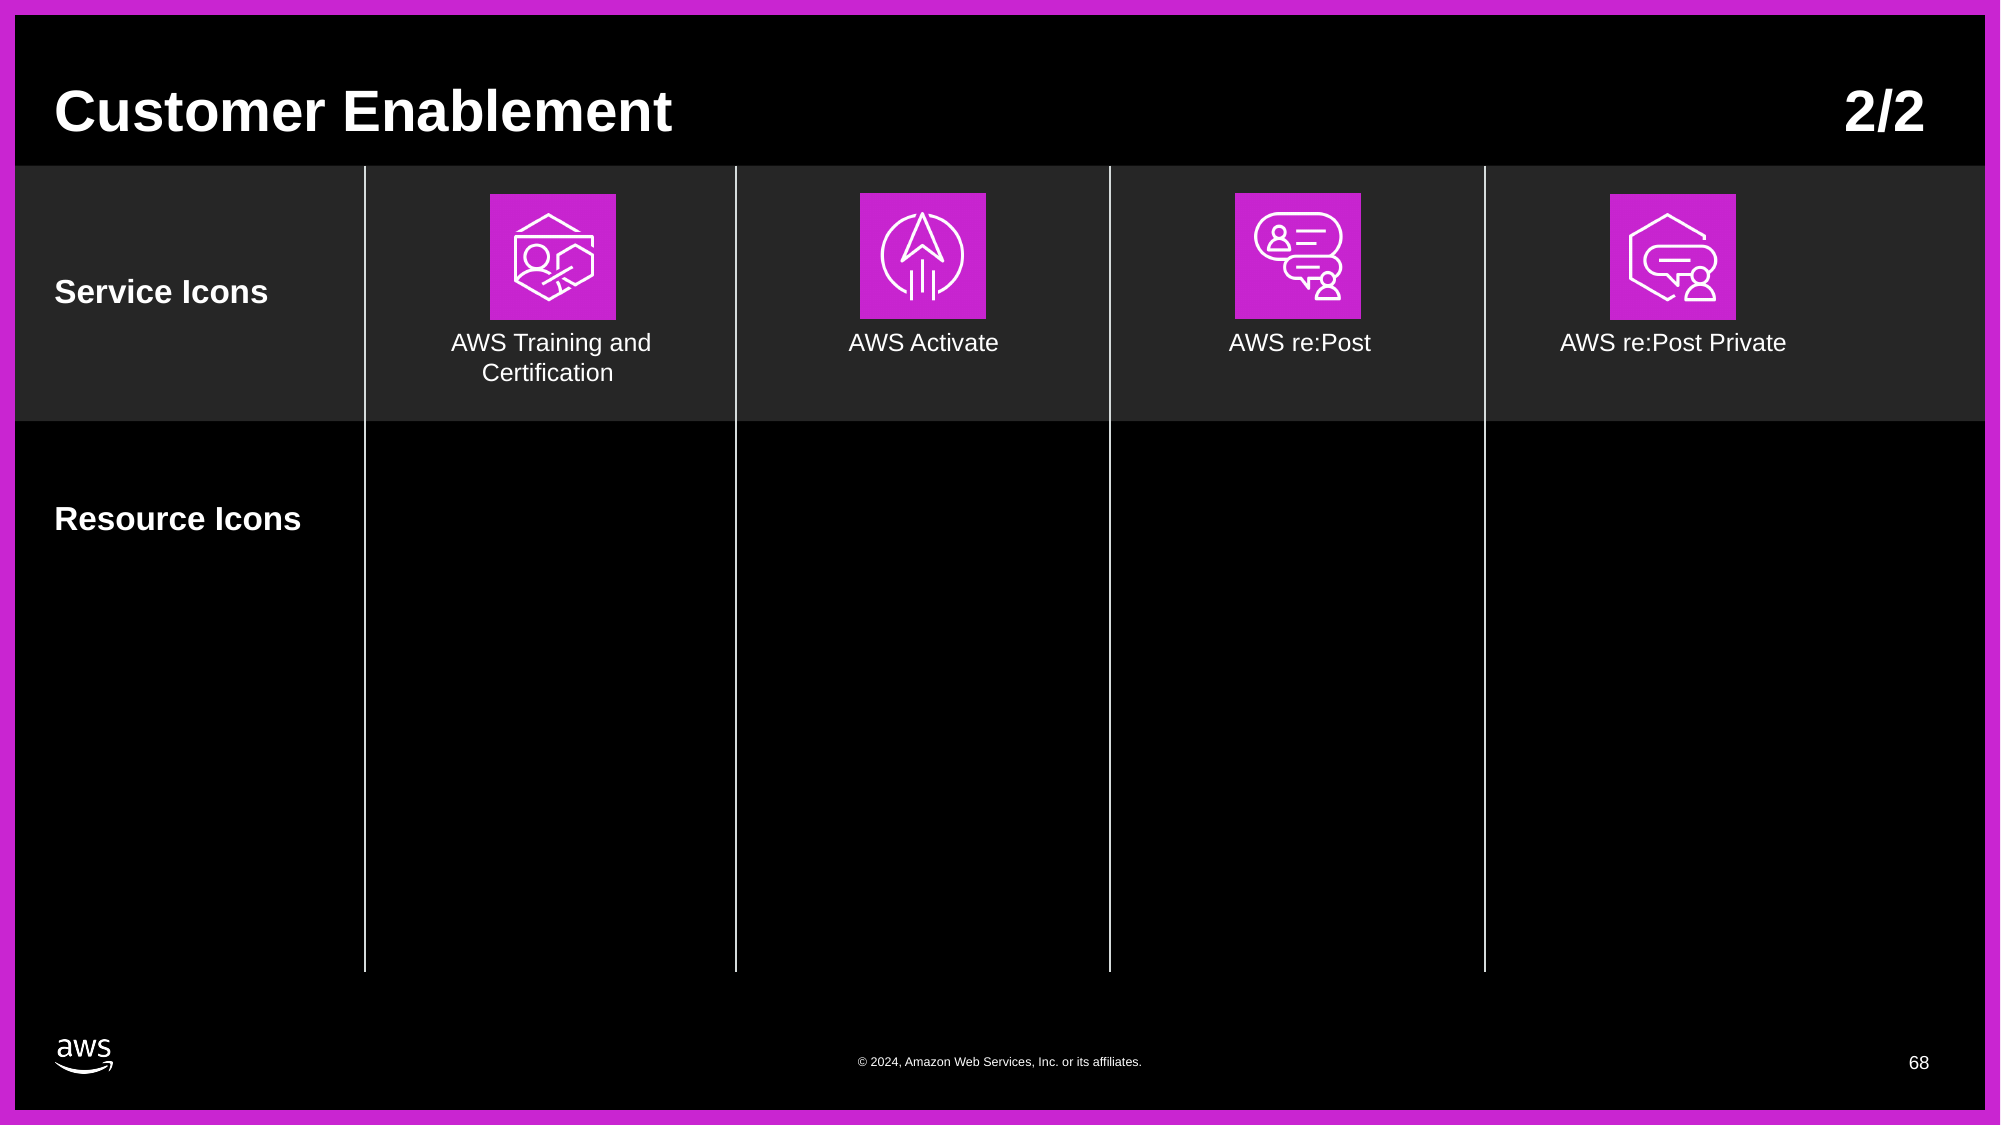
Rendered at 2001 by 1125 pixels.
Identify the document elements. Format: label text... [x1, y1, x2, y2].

footer © 2024, Amazon Web Services, Inc. or its affiliates. [662, 1031, 1338, 1092]
text_box AWS re:Post Private [1493, 319, 1855, 364]
picture [55, 1039, 113, 1074]
picture [490, 194, 616, 320]
slide_number 68 [1494, 1031, 1945, 1092]
picture [860, 193, 986, 319]
text_box AWS re:Post [1113, 319, 1484, 364]
text_box AWS Training and Certification [367, 319, 735, 394]
picture [1235, 193, 1361, 319]
text_box AWS Activate [736, 319, 1109, 364]
title Customer Enablement 2/2 [39, 59, 1945, 166]
picture [1610, 194, 1736, 320]
